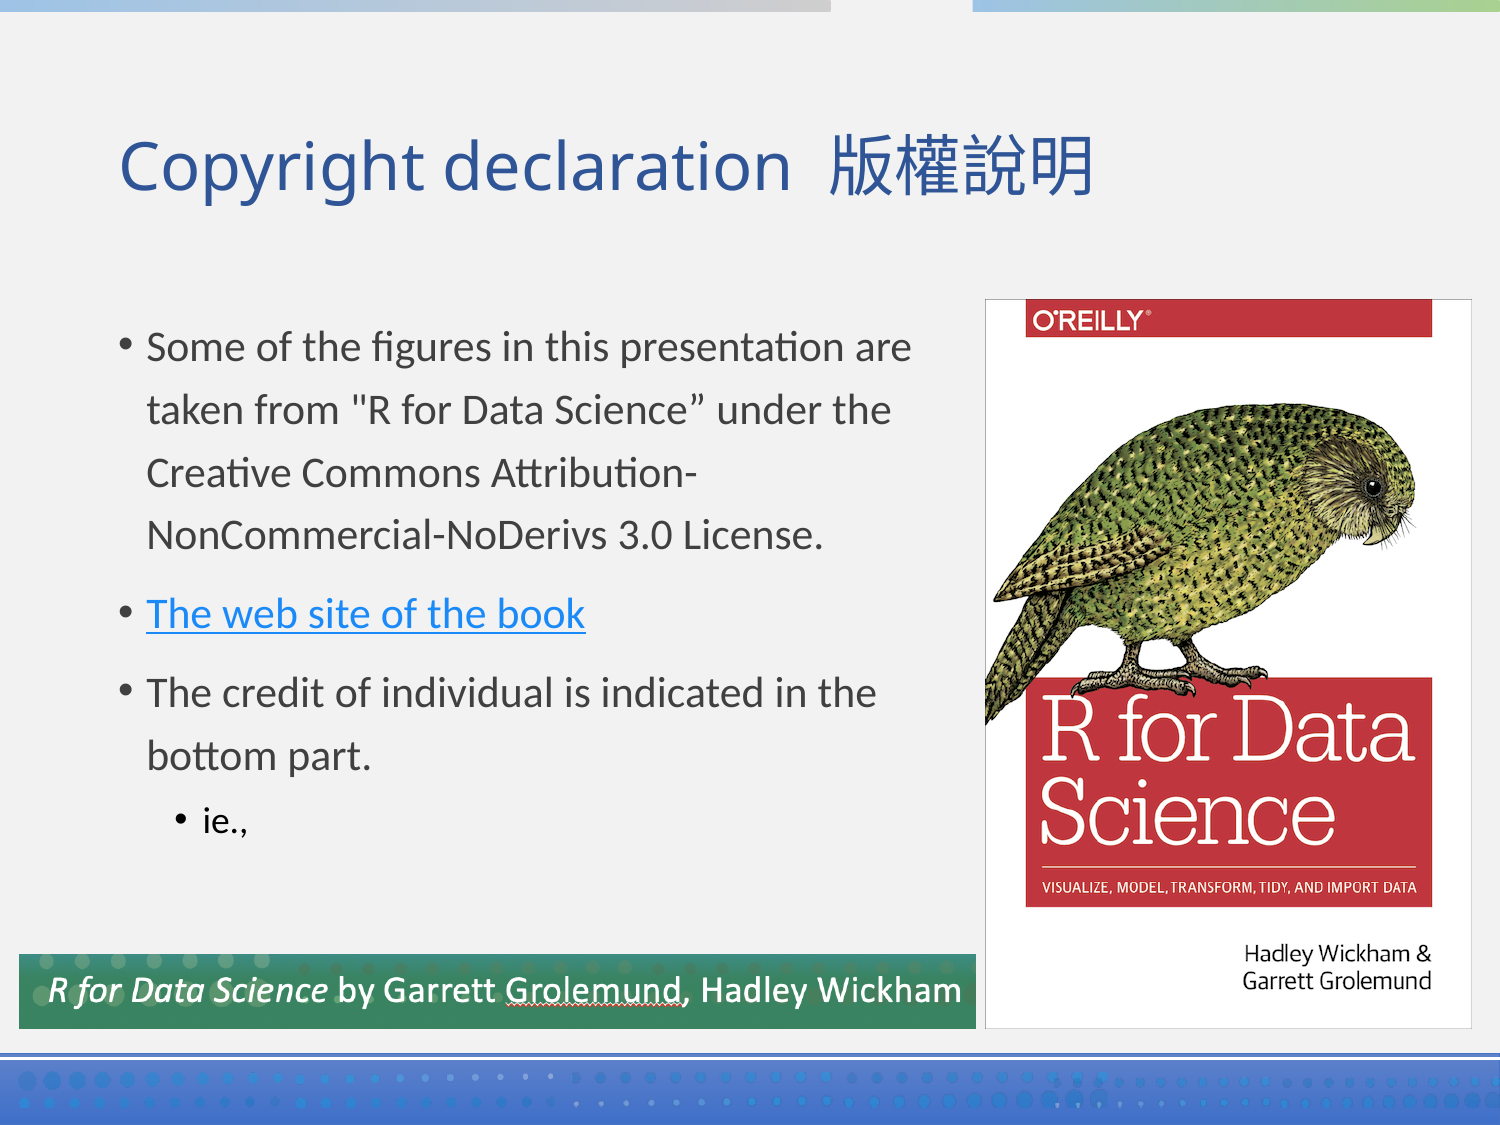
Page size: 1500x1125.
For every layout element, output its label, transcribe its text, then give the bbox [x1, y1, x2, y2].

picture [19, 954, 976, 1029]
title Copyright declaration 版權說明 [103, 59, 1397, 278]
picture [985, 299, 1472, 1029]
list Some of the figures in this presentation are taken from "R for Data Science” under the Creative Commons Attribution-NonCommercial-NoDerivs 3.0 License. The web site of the book The credit of individual is indicated in the bottom part. ie., [103, 299, 976, 954]
